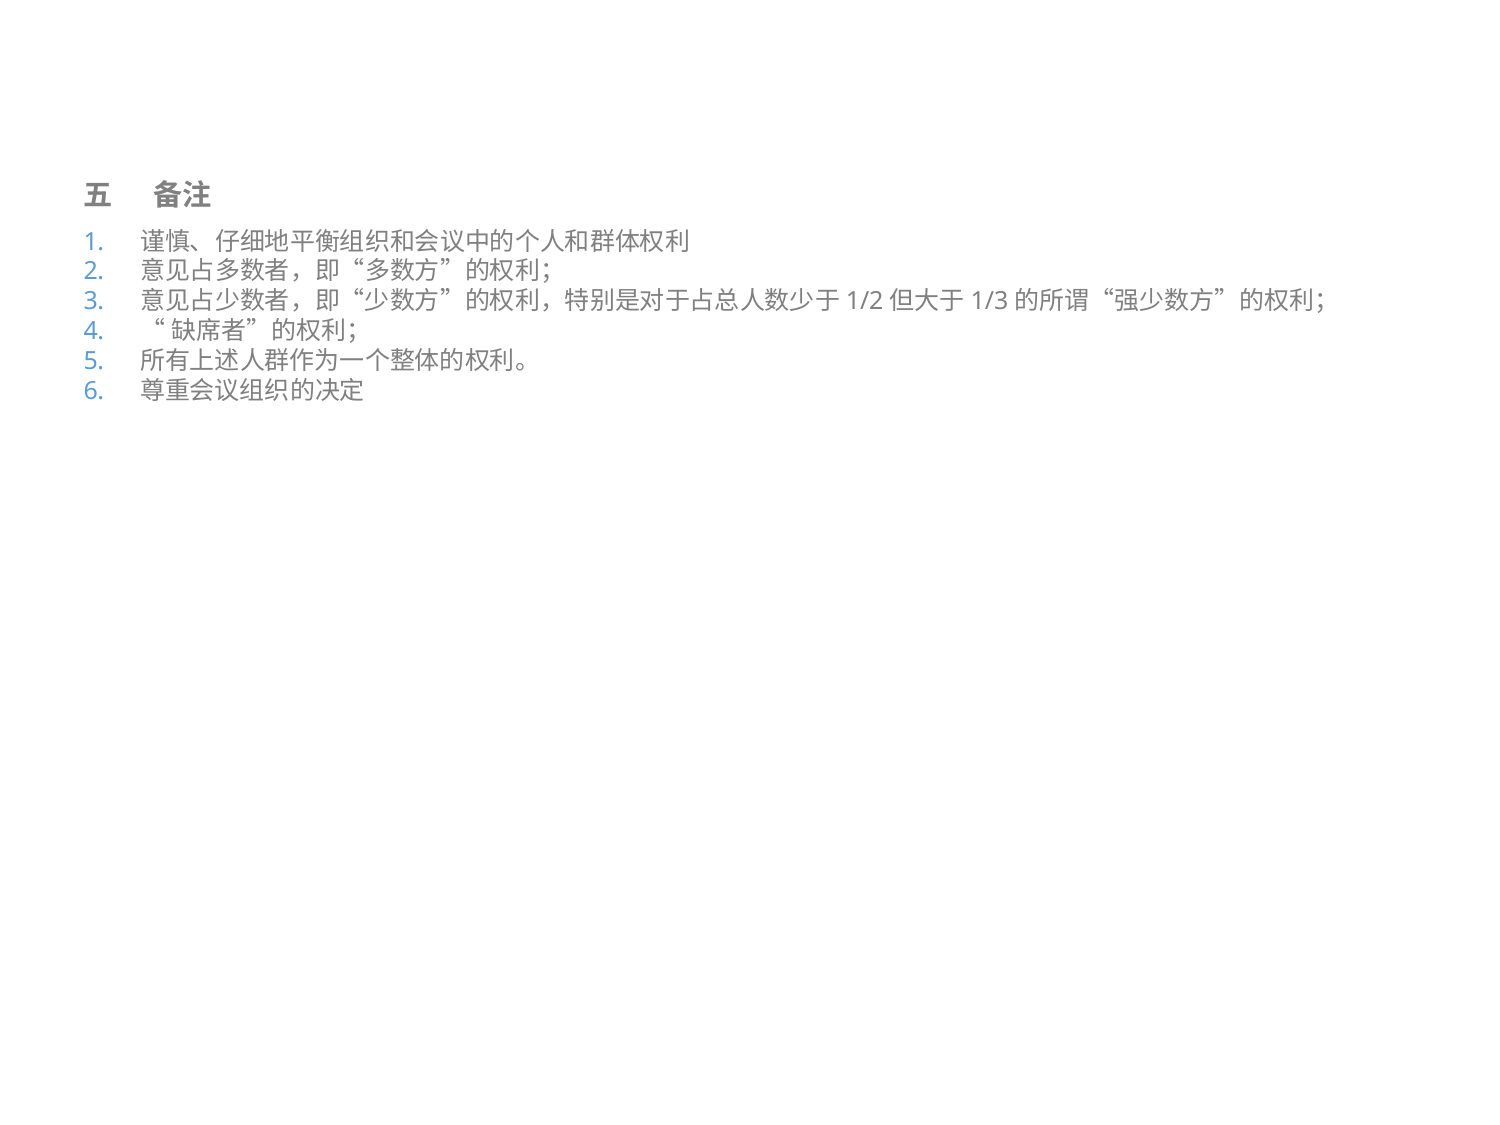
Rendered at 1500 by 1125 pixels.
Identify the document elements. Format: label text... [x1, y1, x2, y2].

list 五 备注 谨慎、仔细地平衡组织和会议中的个人和群体权利 意见占多数者，即“多数方”的权利； 意见占少数者，即“少数方”的权利，特别是对于占总人数少于1/2但大于1/3的所谓“强少数方”的权利； “缺席者”的权利； 所有上述人群作为一个整体的权利。 尊重会议组织的决定 [68, 168, 1429, 1086]
